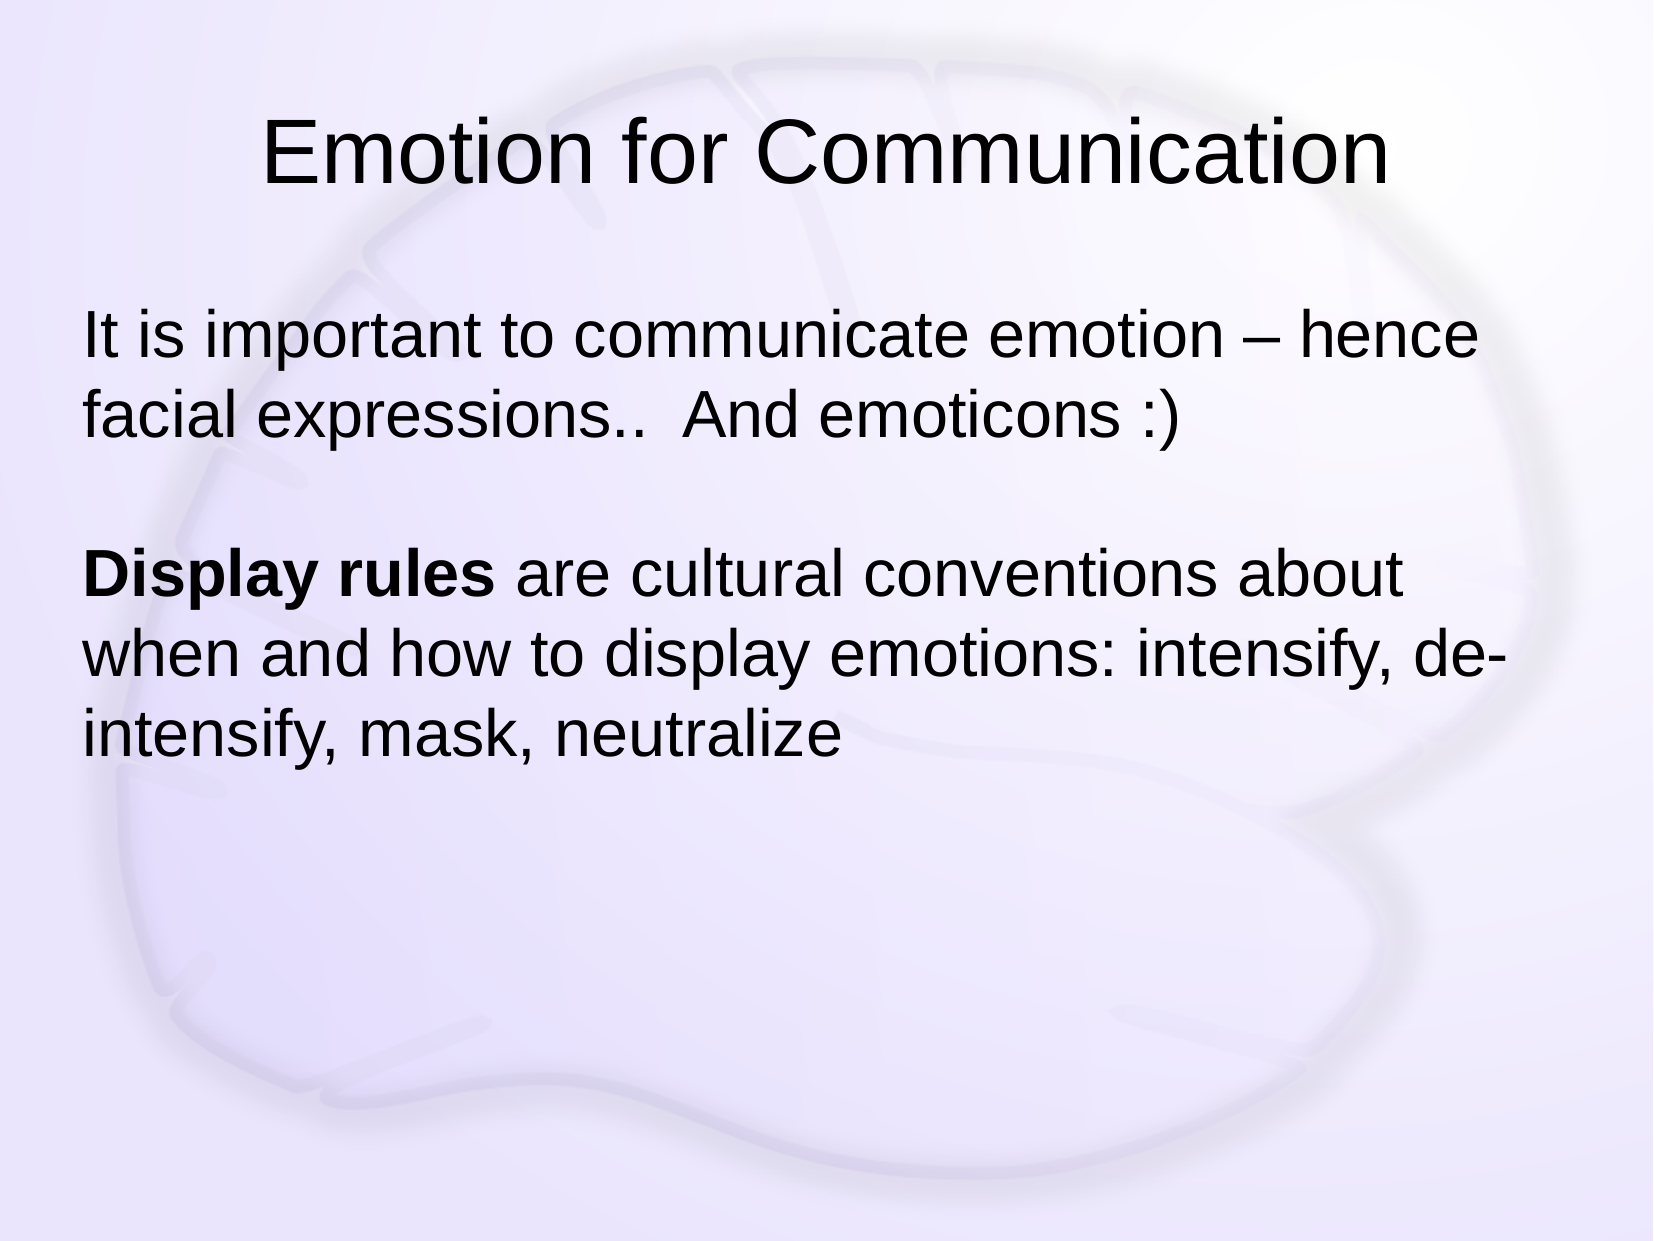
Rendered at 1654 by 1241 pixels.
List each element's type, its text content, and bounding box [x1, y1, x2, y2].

list It is important to communicate emotion – hence facial expressions.. And emoticons :) Display rules are cultural conventions about when and how to display emotions: intensify, de-intensify, mask, neutralize [82, 290, 1571, 1110]
picture [0, 0, 1654, 1241]
title Emotion for Communication [82, 49, 1571, 257]
